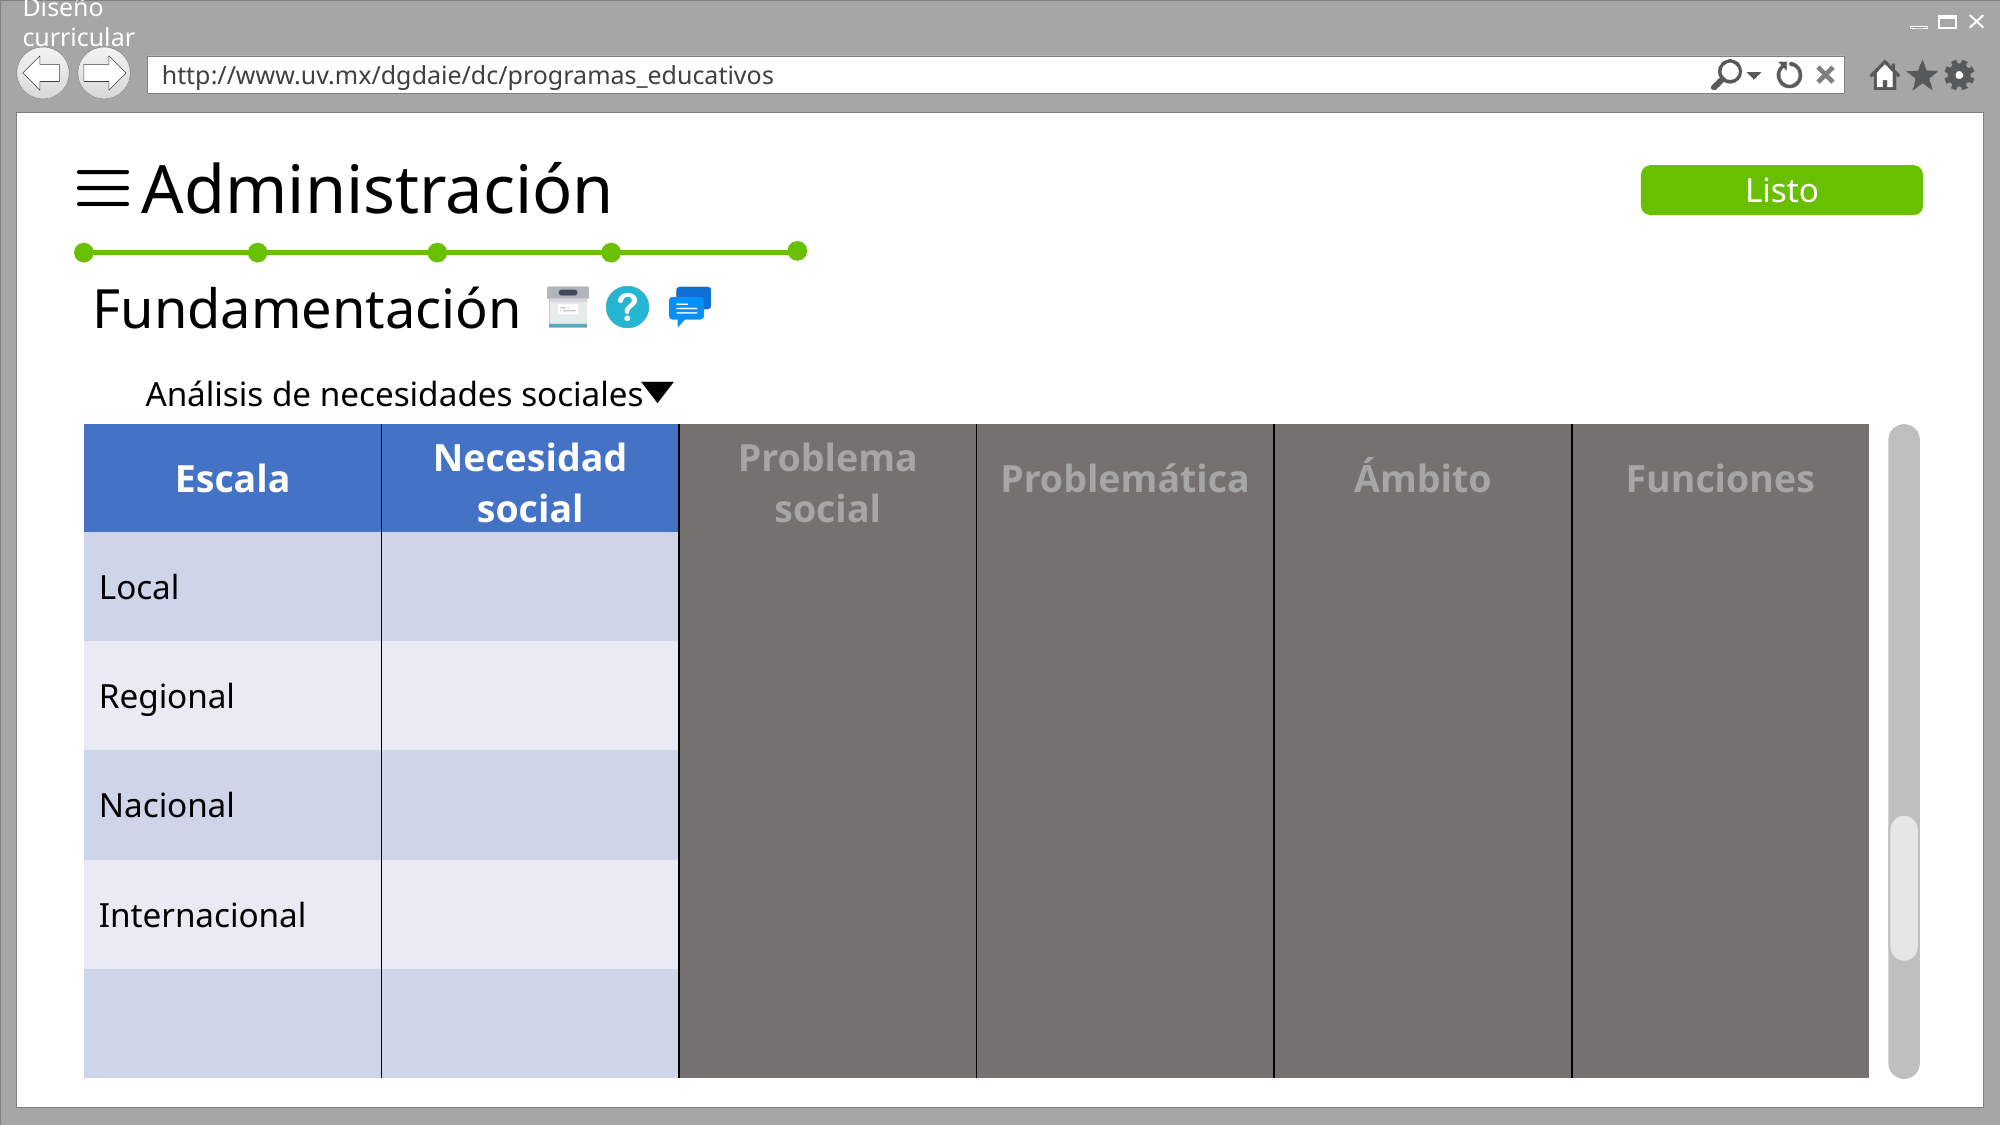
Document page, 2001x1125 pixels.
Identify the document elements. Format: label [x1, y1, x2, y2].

text_box [0, 0, 2000, 1125]
text_box [75, 369, 716, 418]
text_box [75, 242, 807, 262]
picture [669, 286, 711, 328]
picture [606, 286, 649, 328]
picture [77, 162, 129, 214]
picture [547, 286, 589, 328]
text_box [1889, 425, 1919, 1078]
text_box [1641, 166, 1923, 215]
